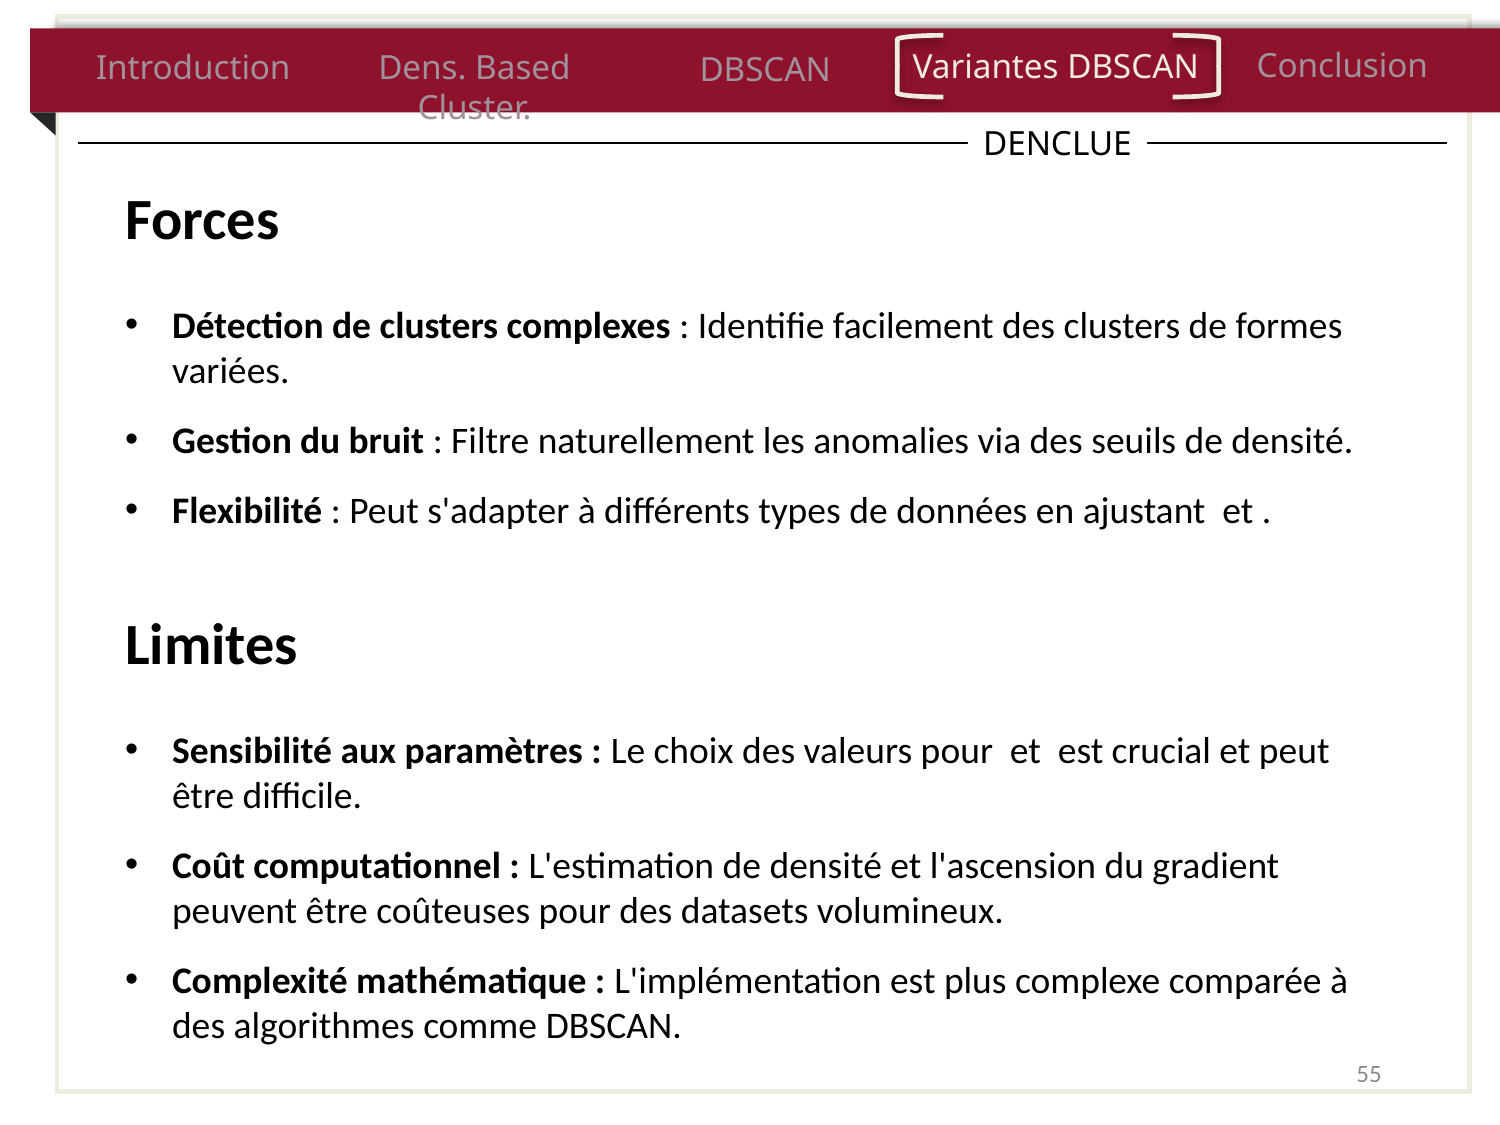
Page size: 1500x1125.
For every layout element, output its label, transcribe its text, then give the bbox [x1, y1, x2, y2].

slide_number 55 [1059, 1042, 1397, 1103]
text_box [1172, 34, 1220, 98]
text_box Dens. Based Cluster. [313, 38, 636, 115]
text_box [29, 27, 1500, 113]
text_box Introduction [77, 38, 310, 94]
text_box Variantes DBSCAN [945, 38, 1169, 93]
text_box [56, 15, 1471, 19]
text_box [896, 34, 944, 98]
text_box [56, 115, 1471, 1092]
text_box Conclusion [1230, 37, 1455, 92]
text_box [77, 115, 1448, 171]
text_box [27, 111, 57, 138]
text_box DBSCAN [653, 40, 878, 96]
